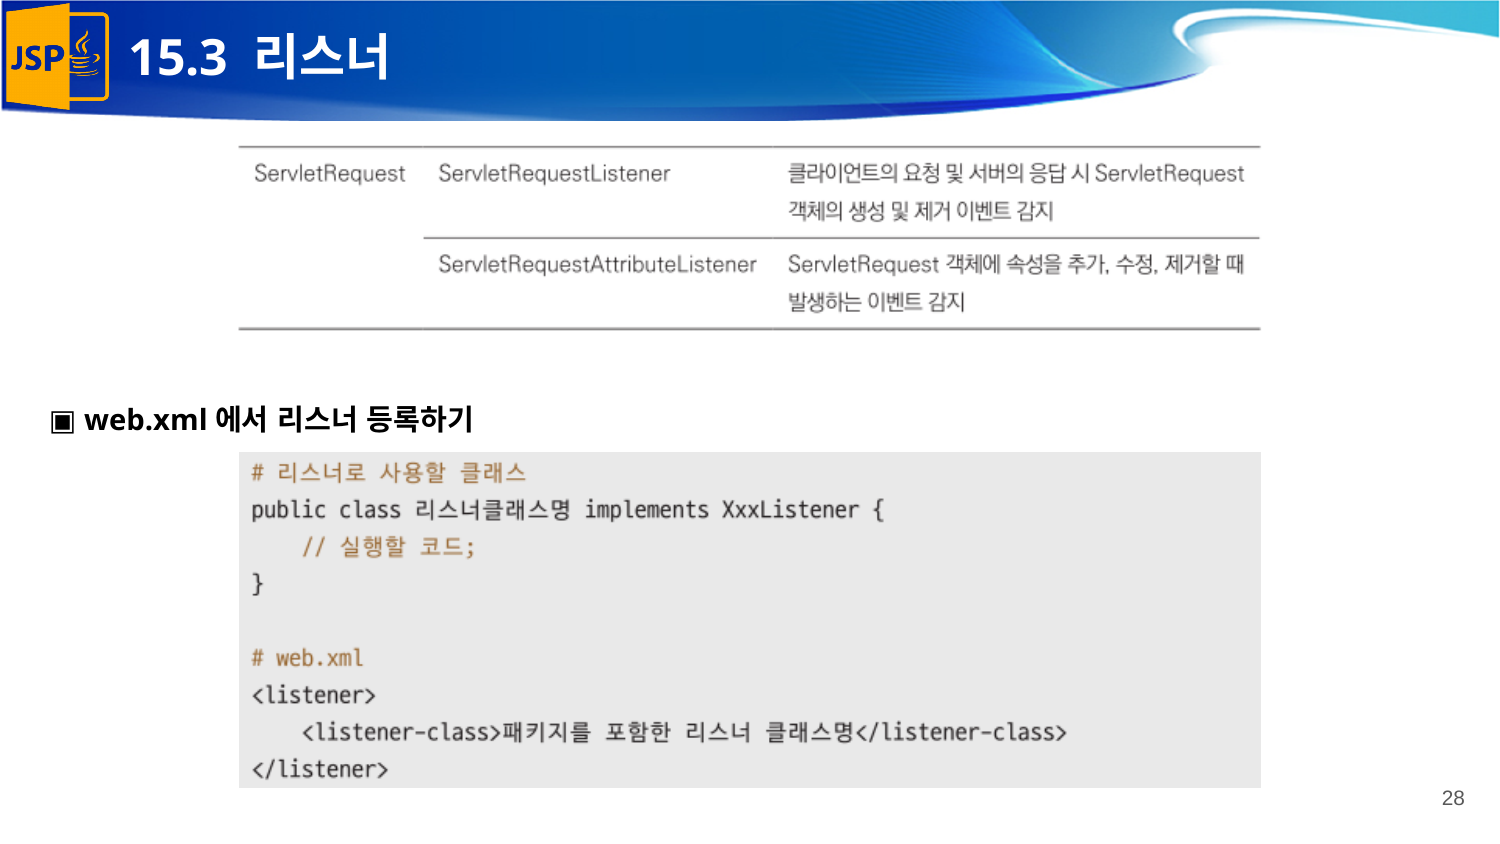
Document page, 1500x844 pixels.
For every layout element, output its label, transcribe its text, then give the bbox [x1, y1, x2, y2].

title 15.3 리스너 [113, 10, 1500, 105]
slide_number ‹#› [1389, 764, 1480, 830]
picture [225, 137, 1275, 346]
picture [0, 0, 1500, 121]
text_box ▣ web.xml에서 리스너 등록하기 [33, 142, 1432, 423]
picture [239, 451, 1261, 789]
